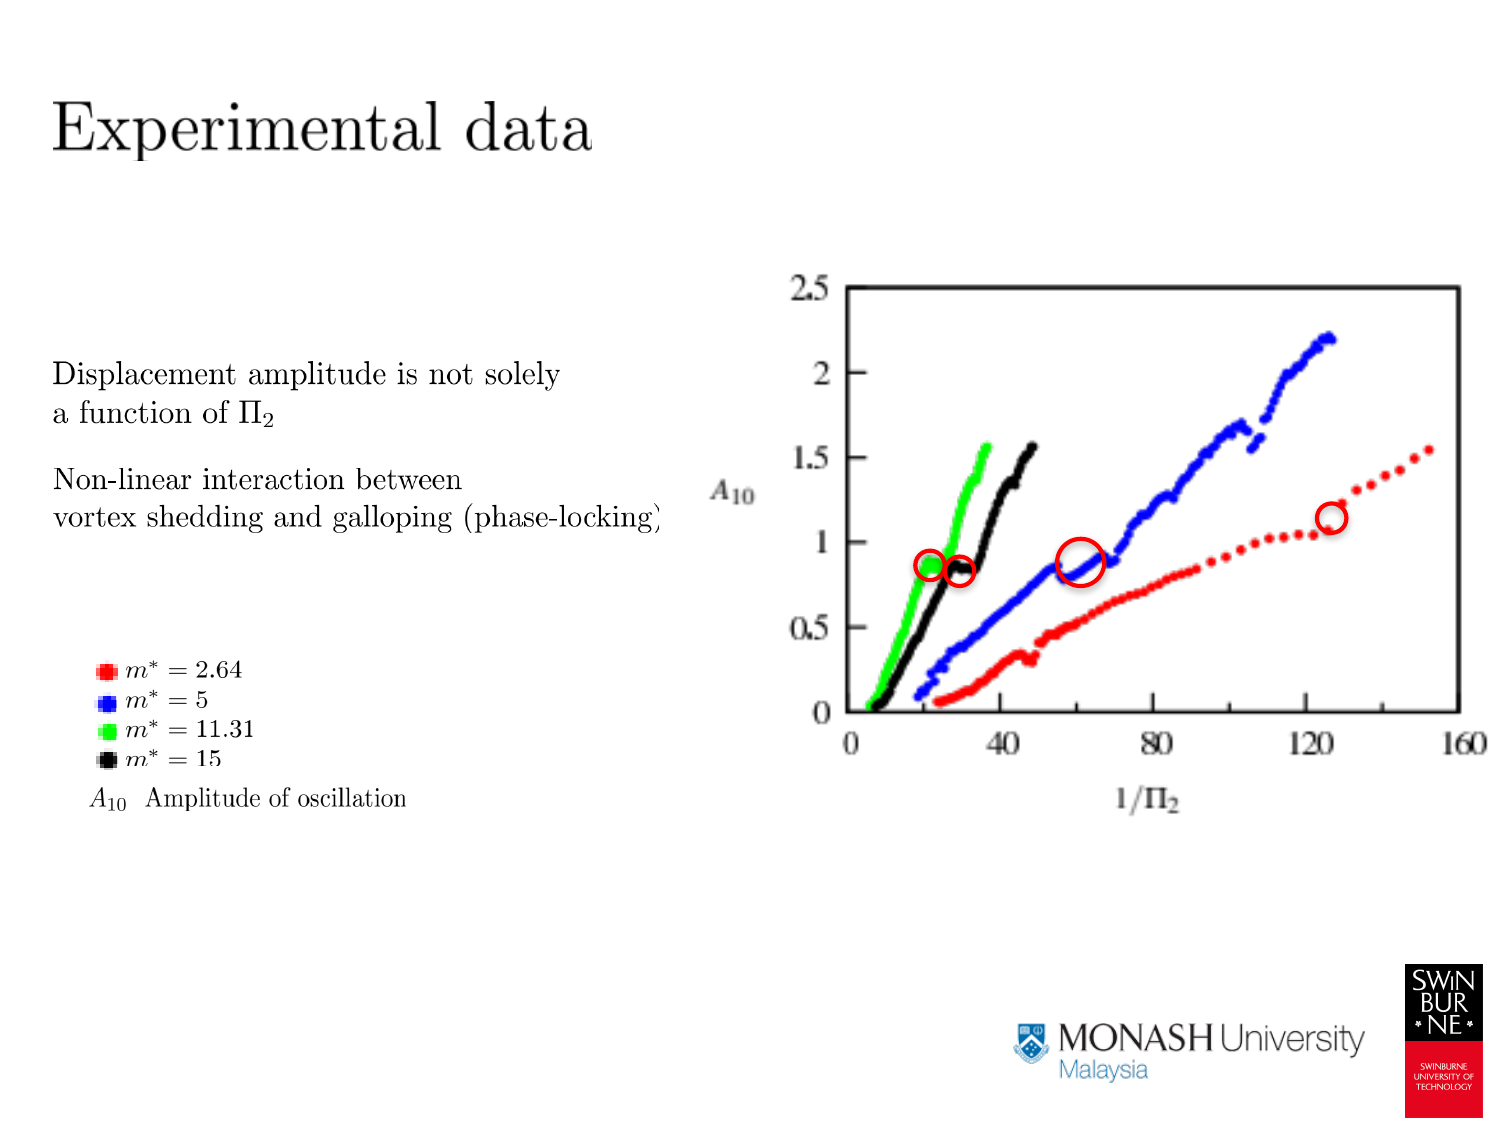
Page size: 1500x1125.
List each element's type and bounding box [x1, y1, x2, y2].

picture [52, 101, 593, 161]
picture [52, 361, 560, 427]
picture [52, 467, 660, 534]
text_box [679, 255, 1500, 835]
text_box [90, 656, 253, 770]
picture [88, 786, 406, 811]
text_box [1009, 964, 1483, 1118]
